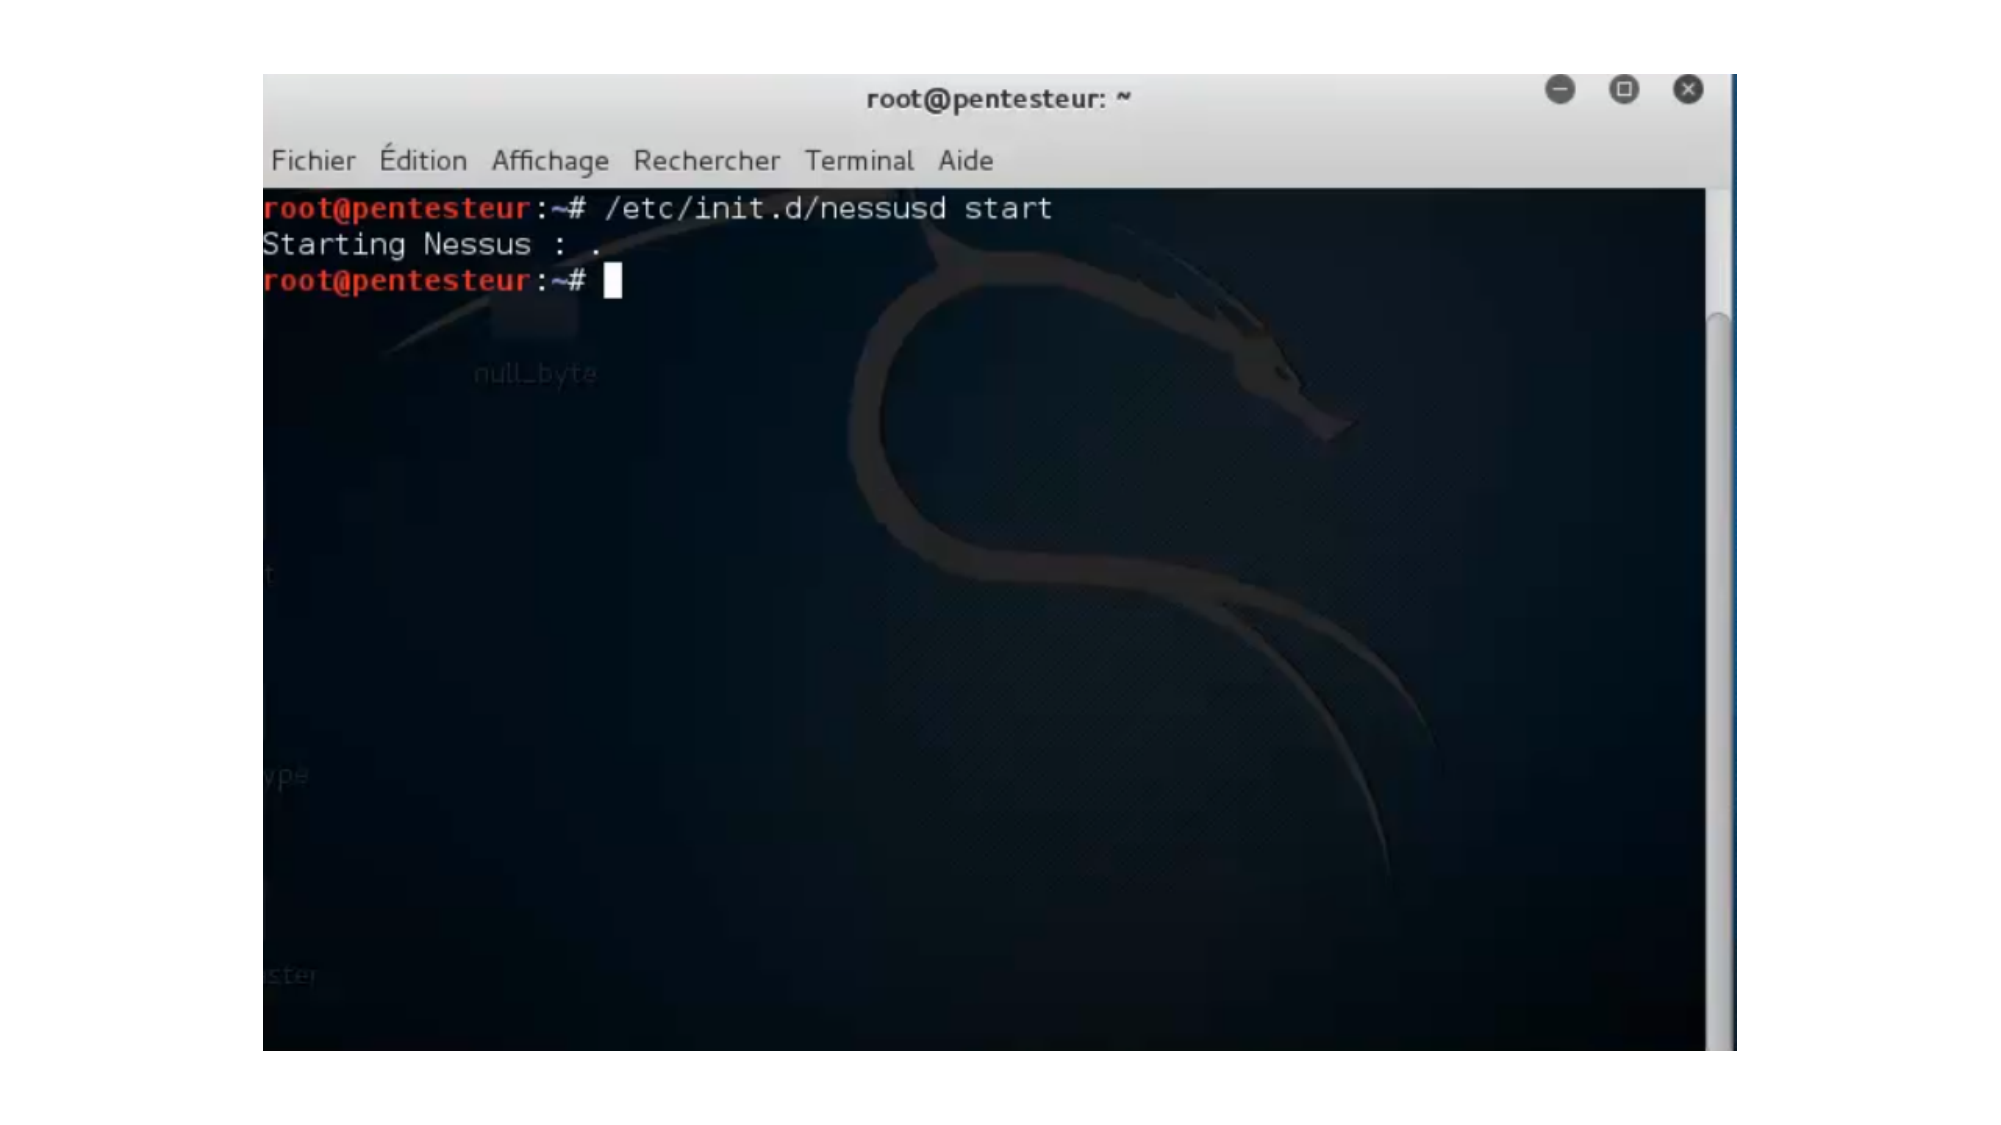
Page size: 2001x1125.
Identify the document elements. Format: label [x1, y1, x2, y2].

picture [263, 74, 1737, 1051]
